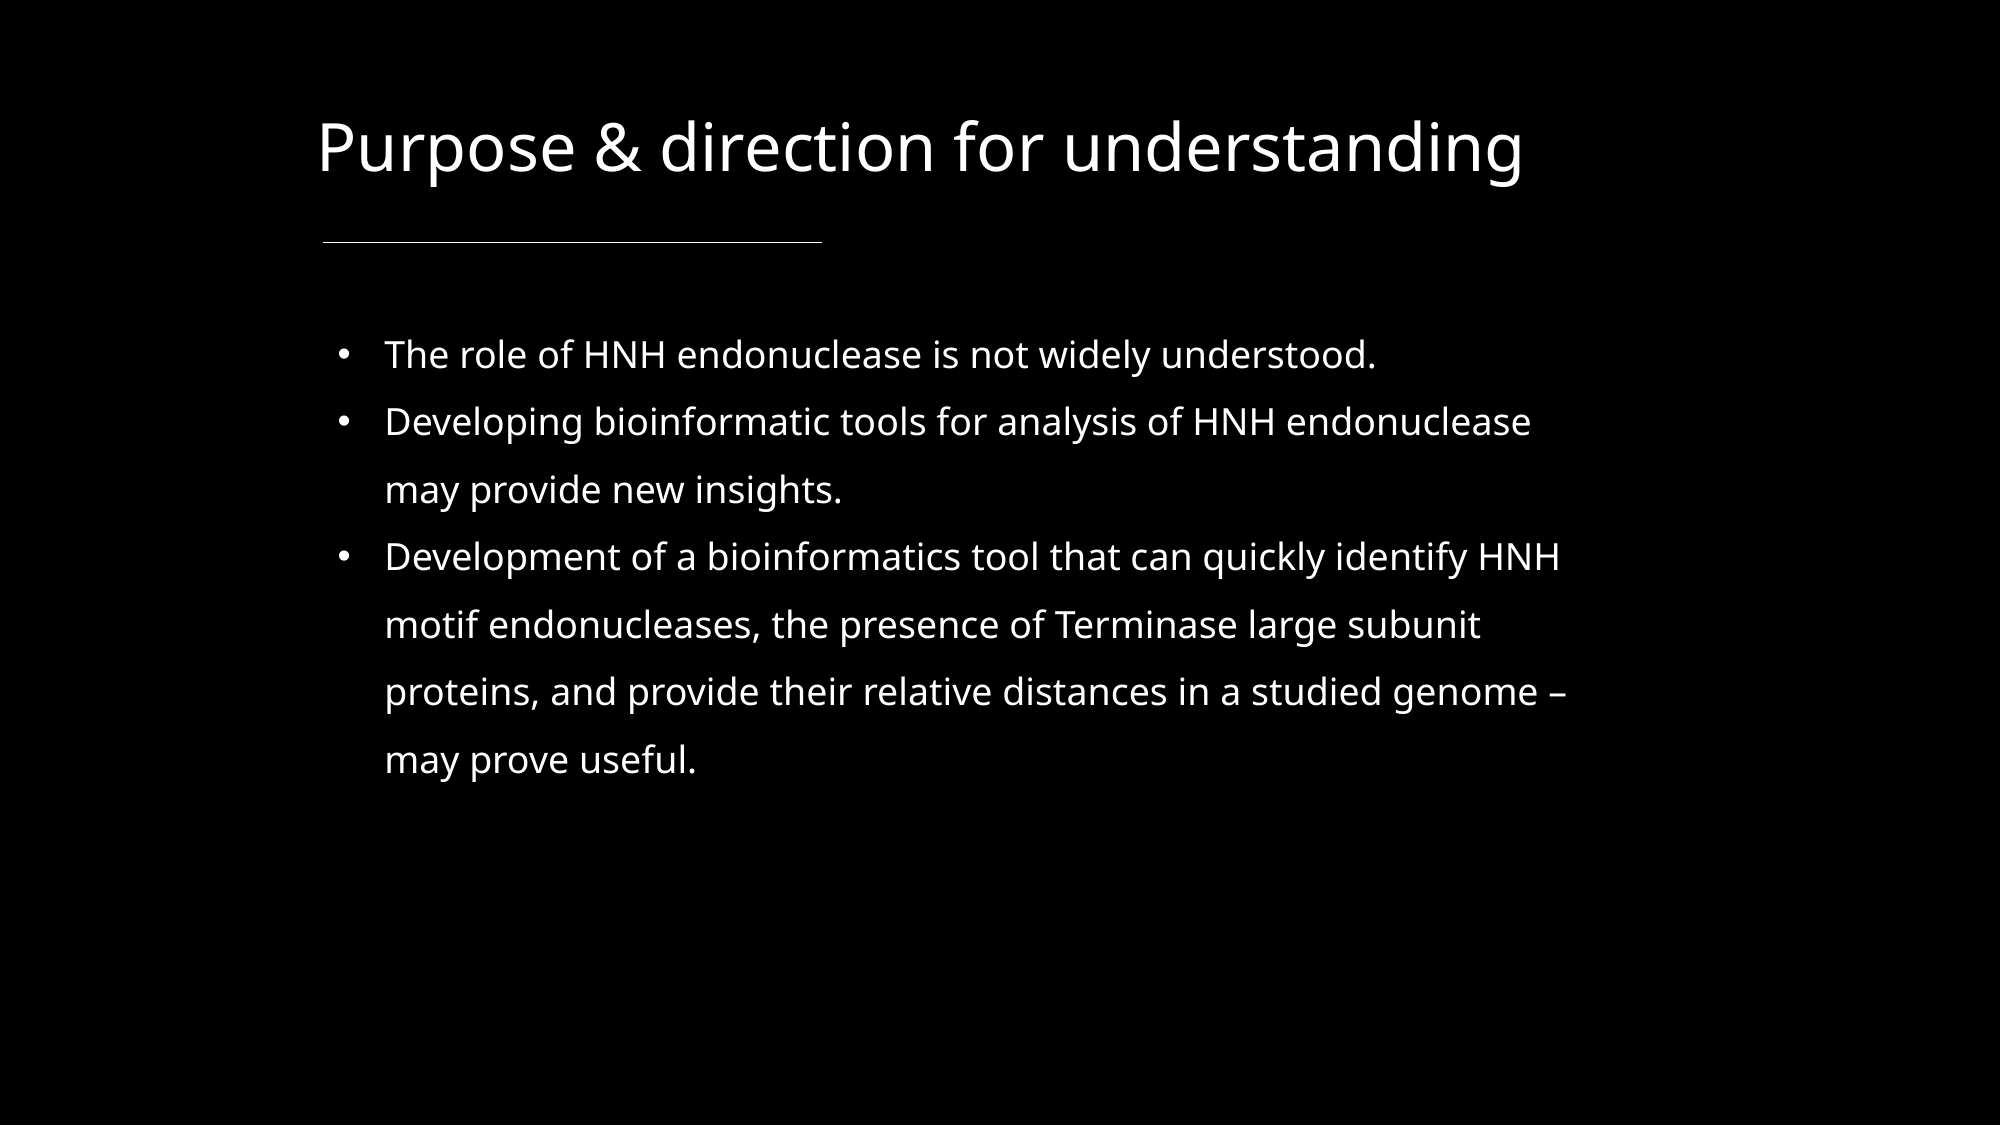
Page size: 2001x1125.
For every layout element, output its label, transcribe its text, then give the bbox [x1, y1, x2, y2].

text_box The role of HNH endonuclease is not widely understood. Developing bioinformatic tools for analysis of HNH endonuclease may provide new insights. Development of a bioinformatics tool that can quickly identify HNH motif endonucleases, the presence of Terminase large subunit proteins, and provide their relative distances in a studied genome – may prove useful. [322, 300, 1599, 789]
text_box Purpose & direction for understanding [301, 97, 1689, 193]
